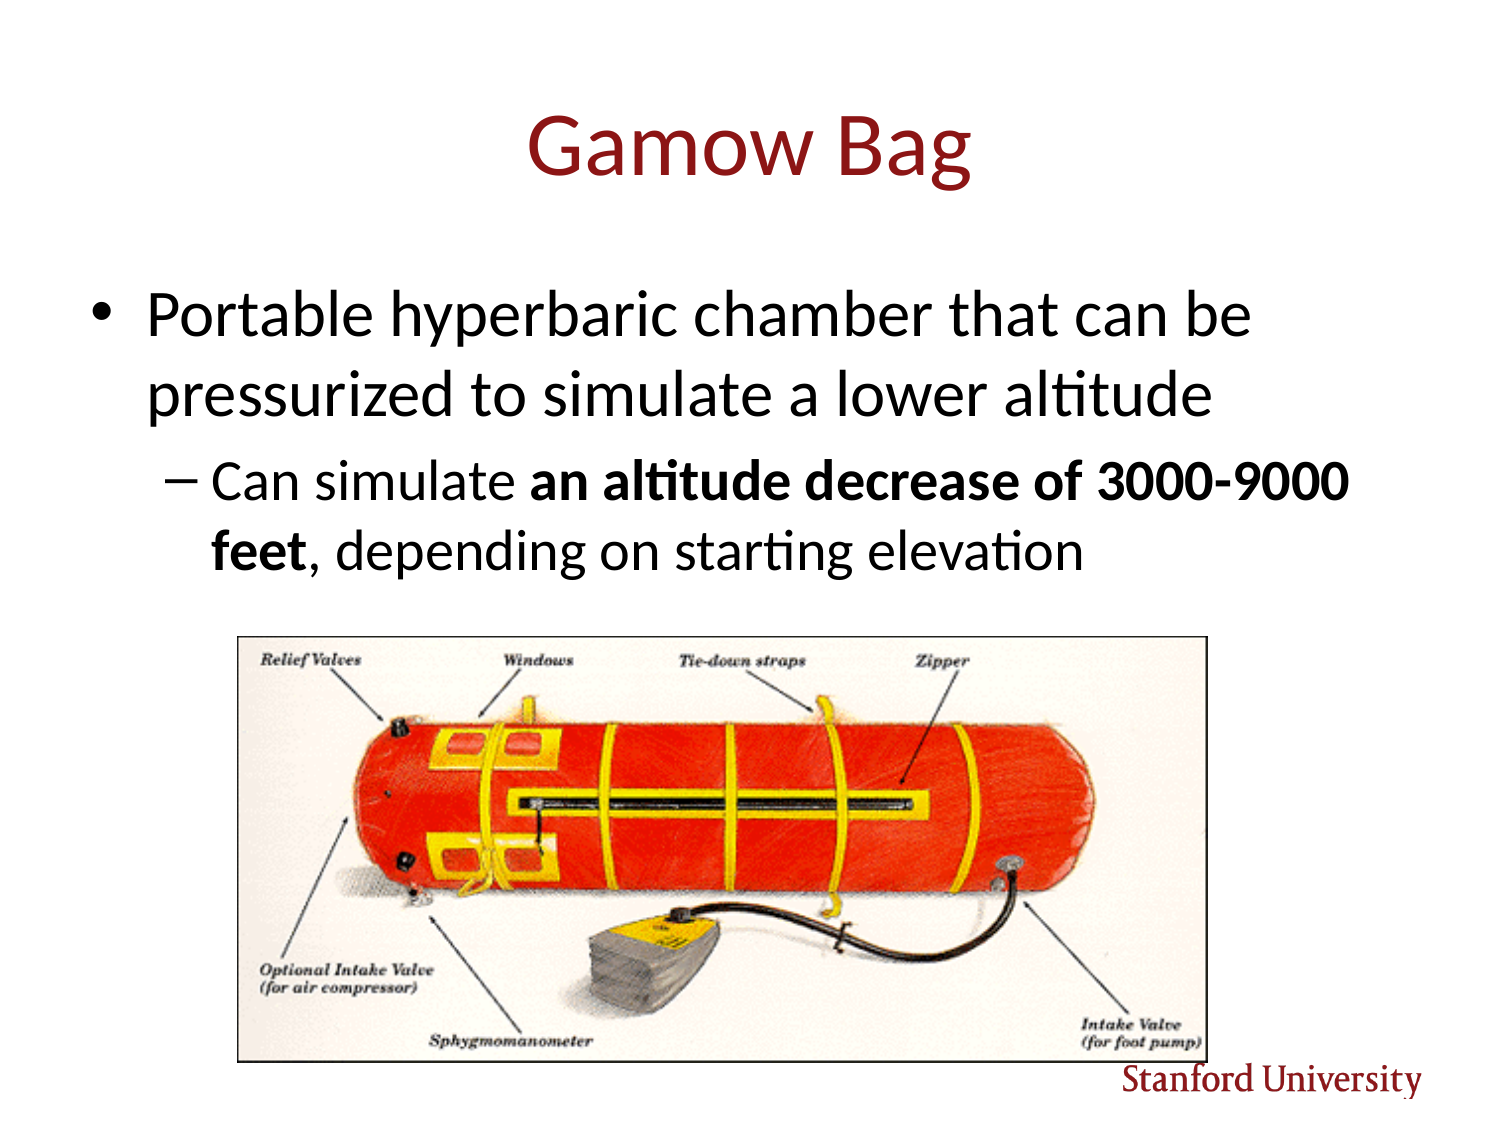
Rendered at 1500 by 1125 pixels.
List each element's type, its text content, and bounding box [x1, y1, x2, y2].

title Gamow Bag [75, 45, 1425, 233]
picture [237, 636, 1209, 1063]
list Portable hyperbaric chamber that can be pressurized to simulate a lower altitude Can simulate an altitude decrease of 3000-9000 feet, depending on starting elevation [75, 262, 1425, 1005]
